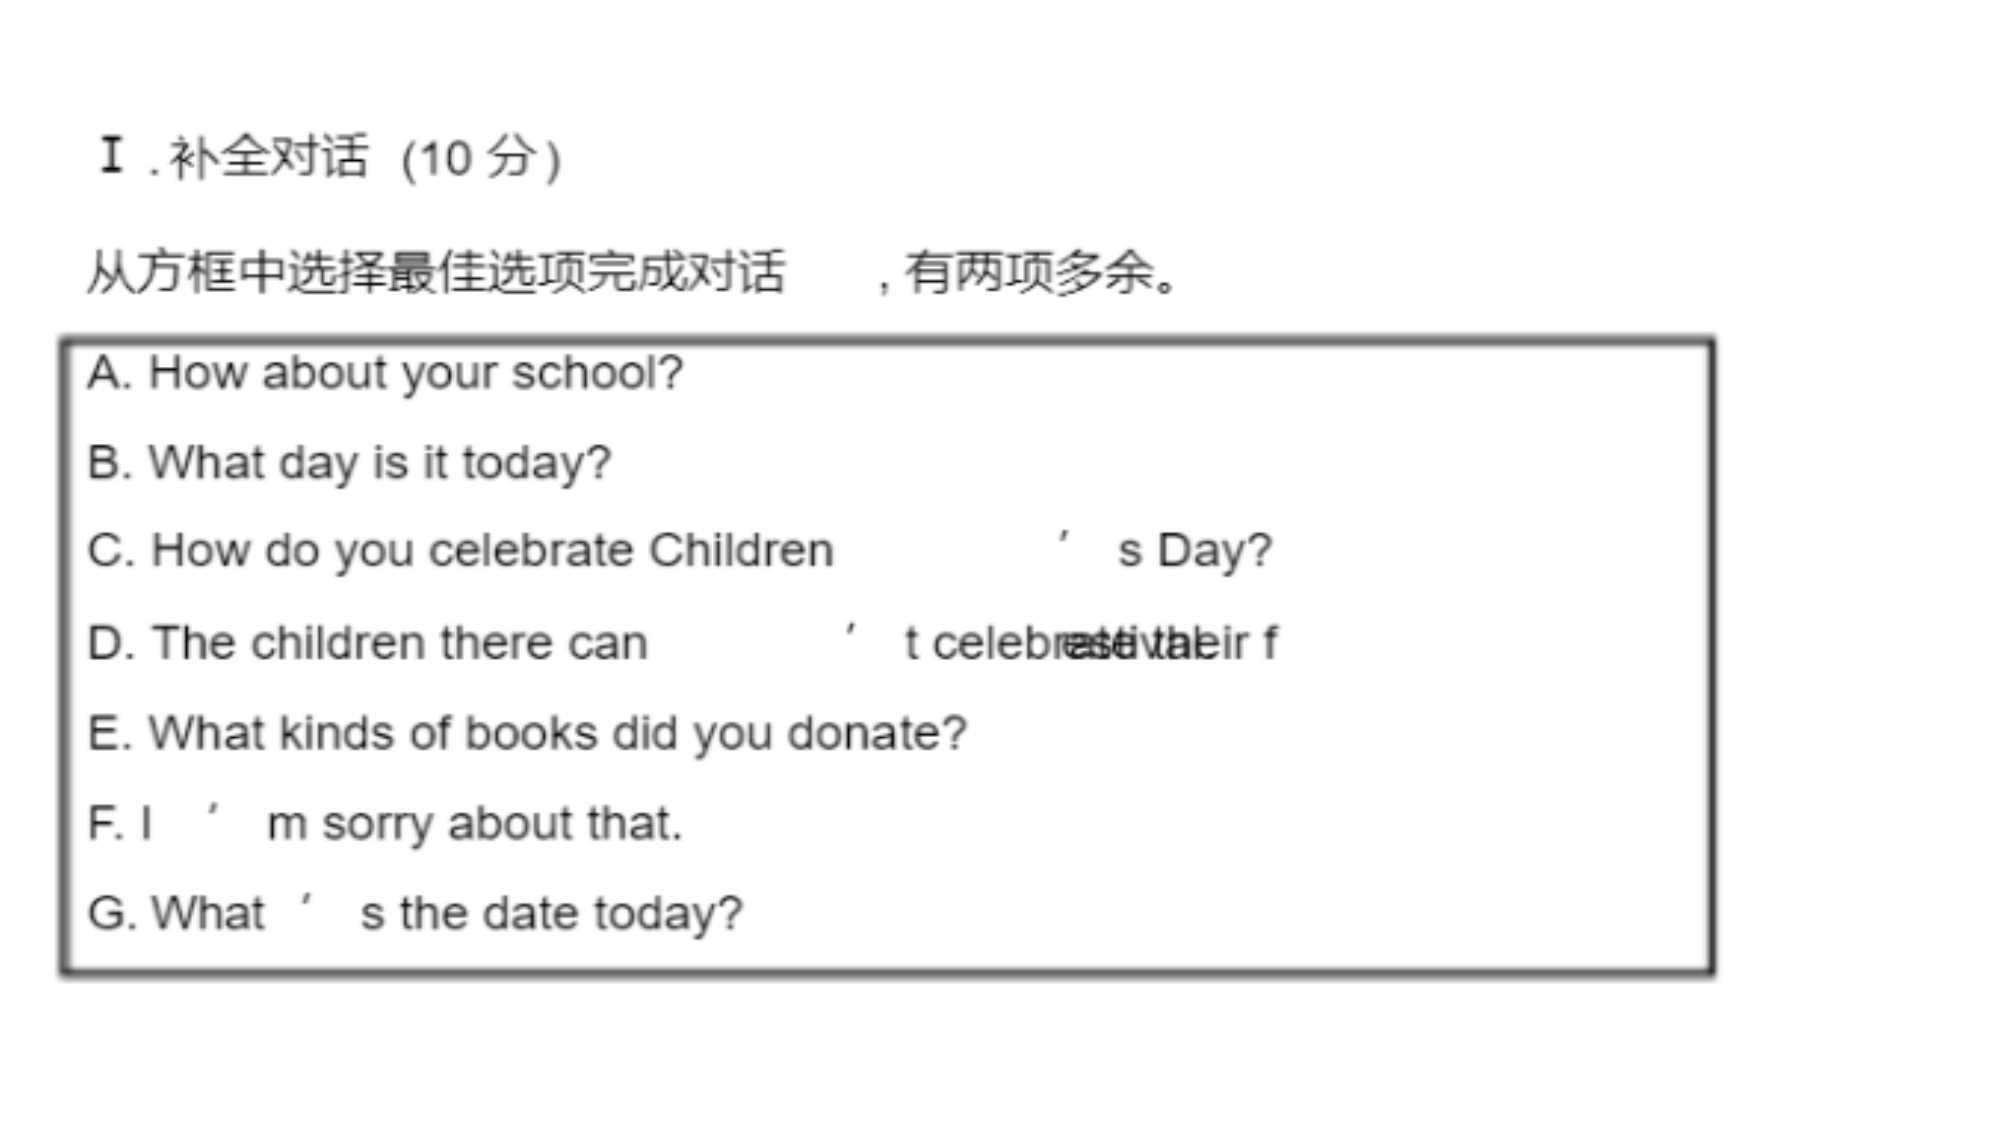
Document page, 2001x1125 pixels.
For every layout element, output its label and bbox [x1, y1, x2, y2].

picture [0, 105, 1882, 1009]
